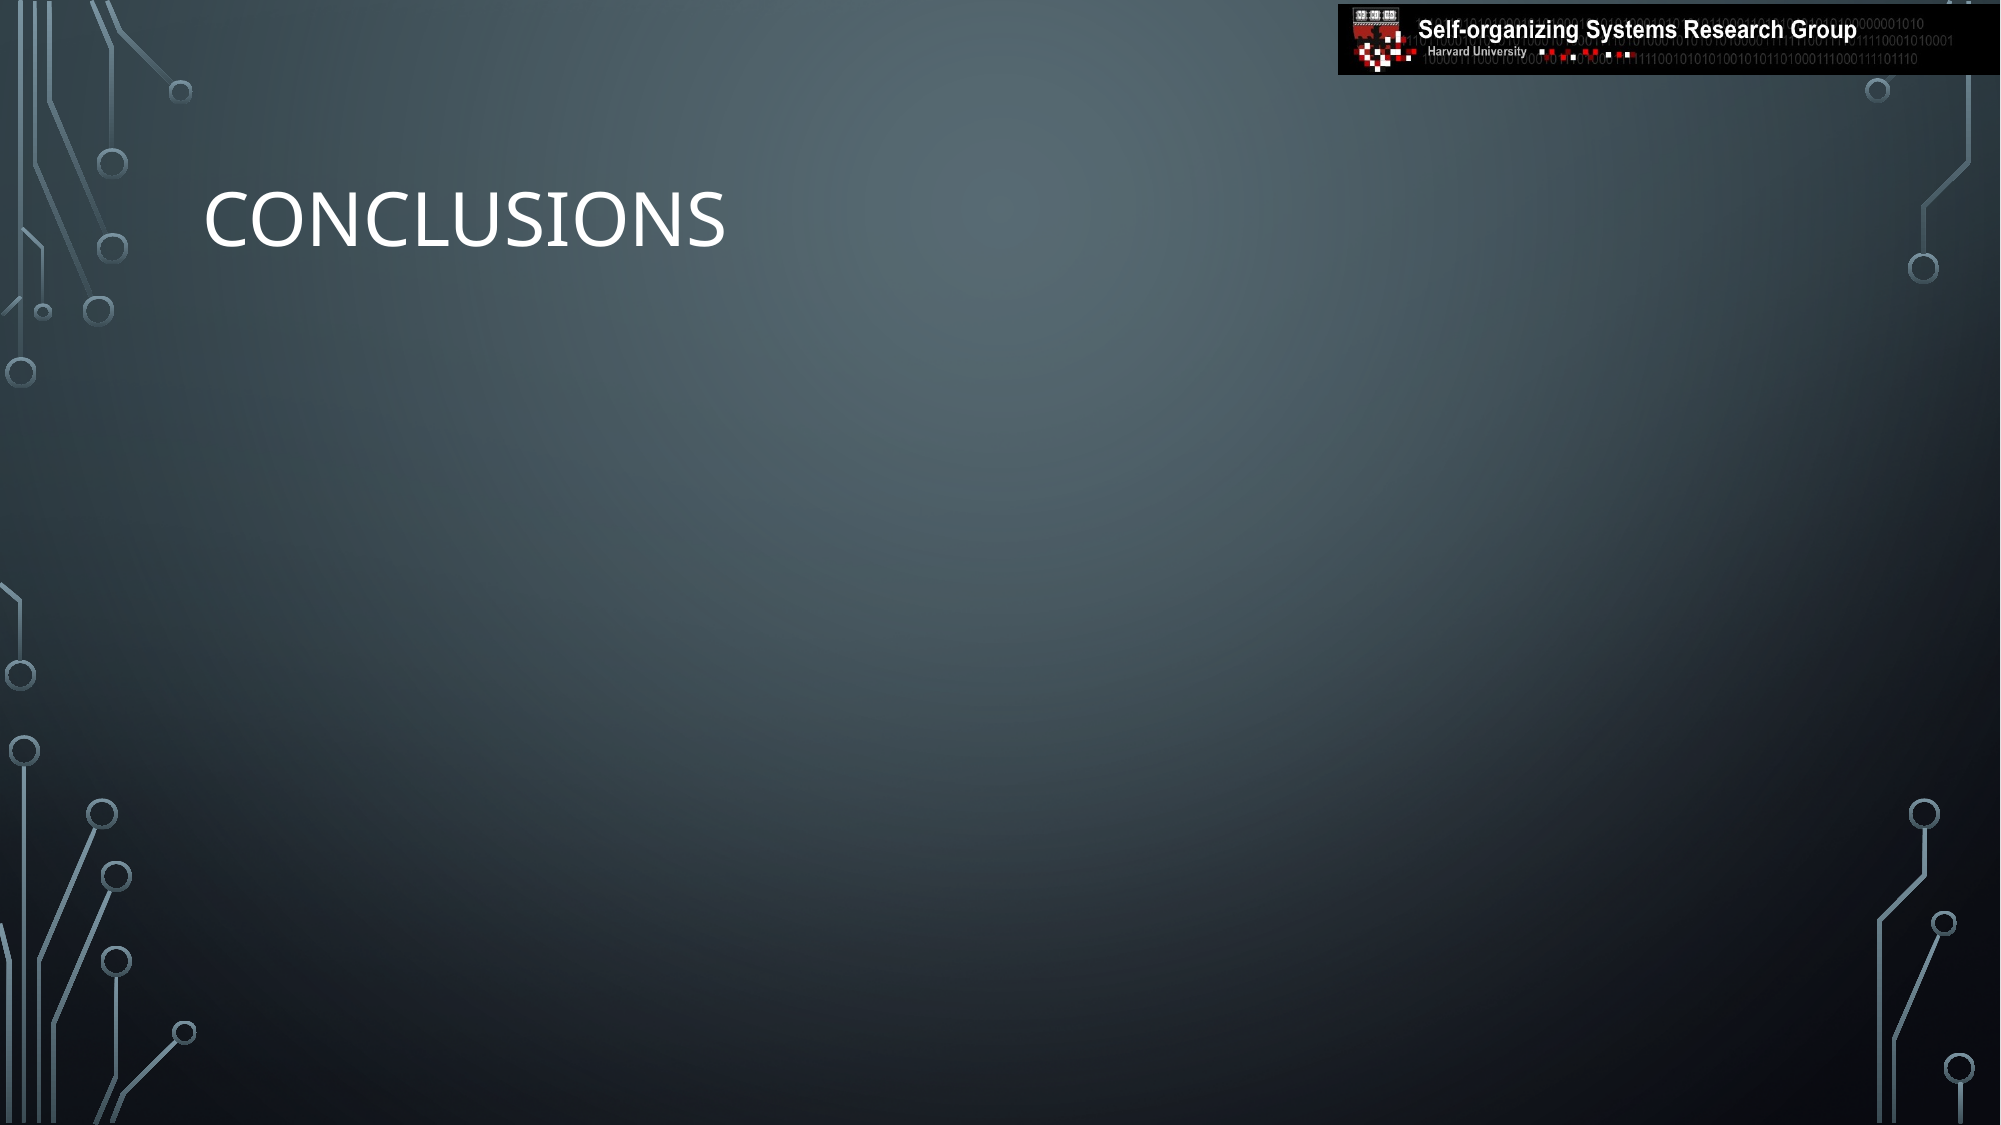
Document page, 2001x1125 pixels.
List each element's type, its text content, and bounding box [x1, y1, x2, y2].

picture [1338, 4, 2000, 75]
title Conclusions [187, 101, 1813, 344]
